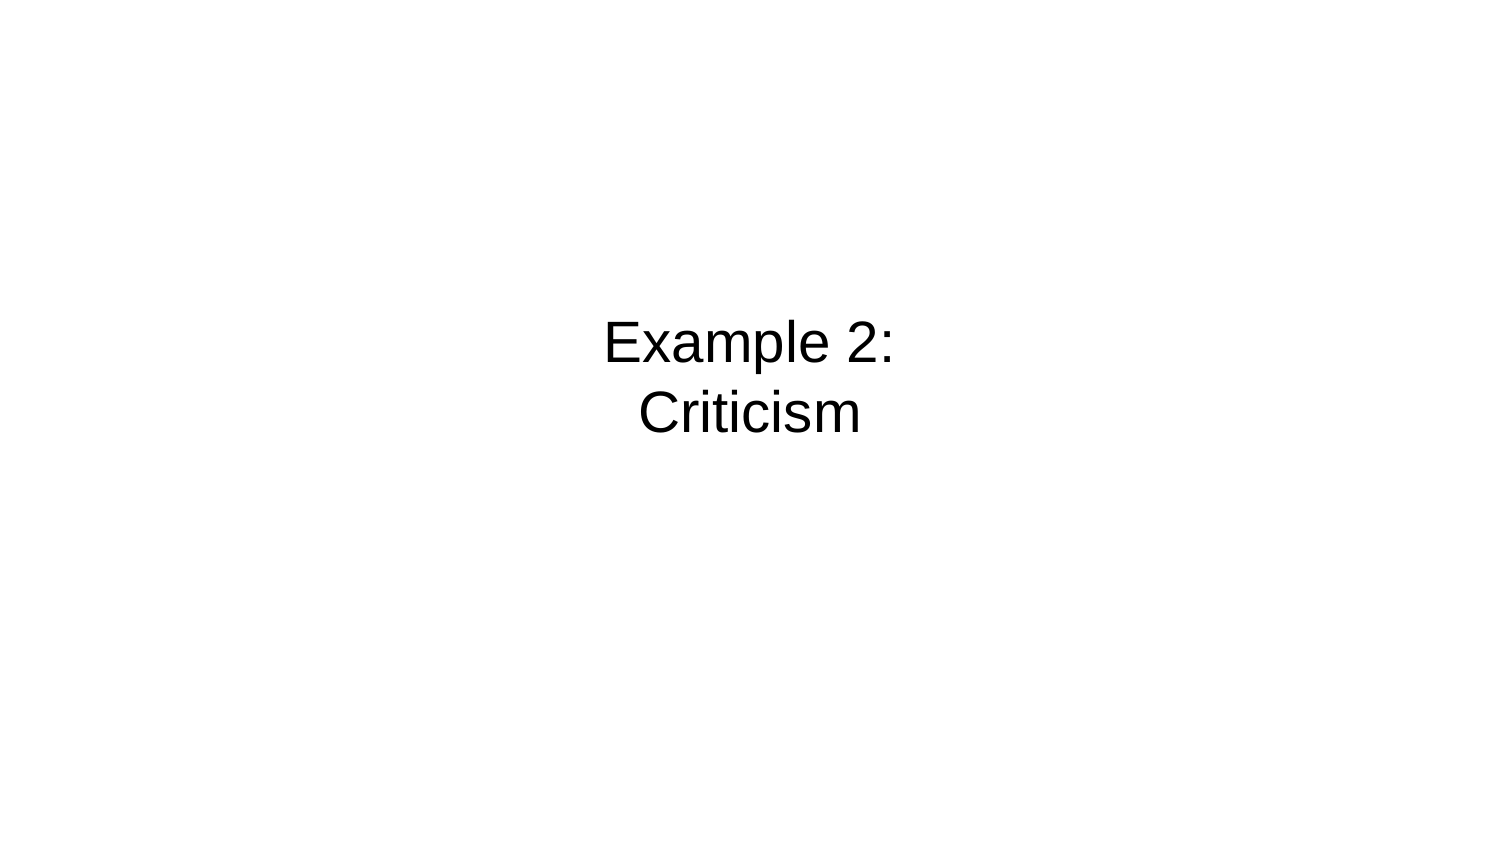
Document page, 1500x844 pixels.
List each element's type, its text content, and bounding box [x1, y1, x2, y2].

title Example 2: Criticism [51, 122, 1449, 459]
